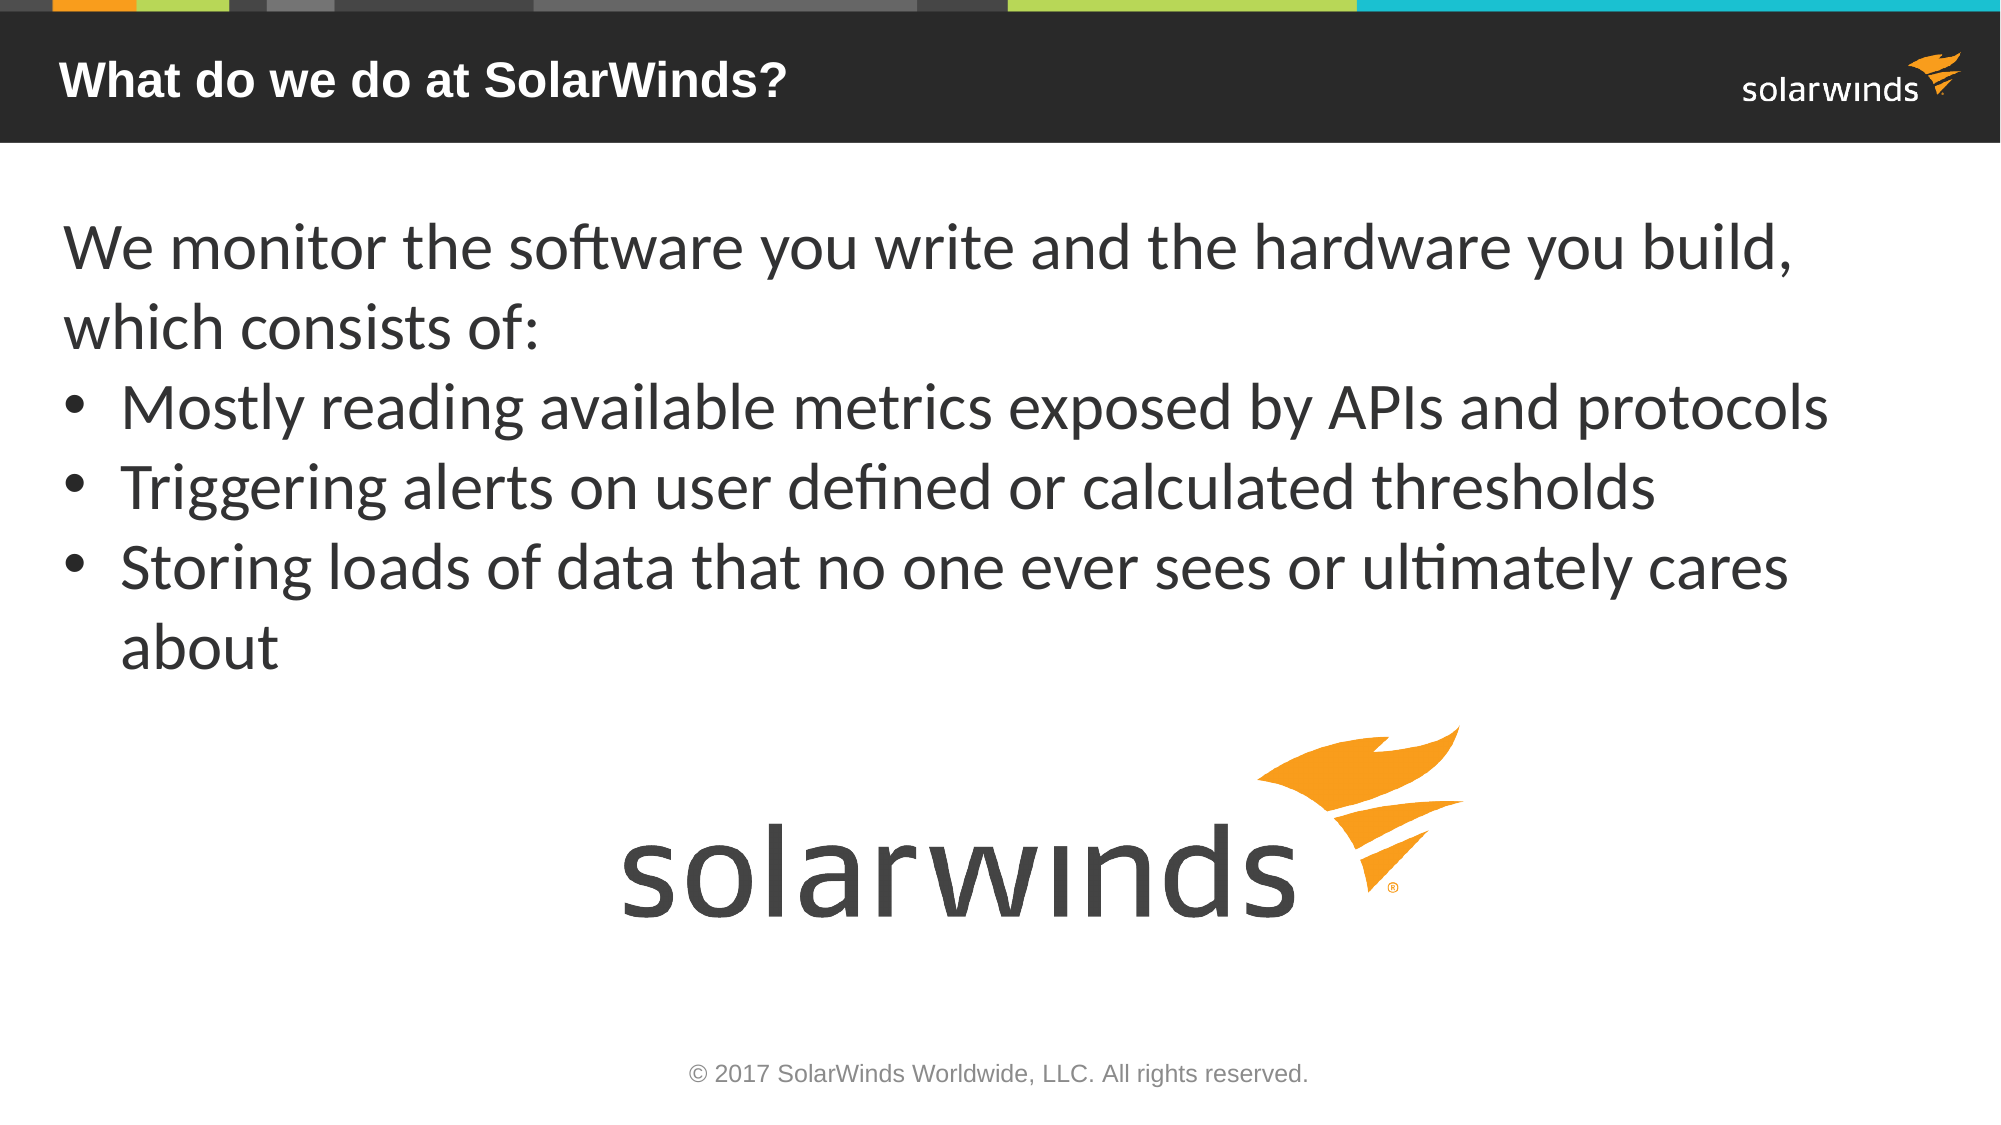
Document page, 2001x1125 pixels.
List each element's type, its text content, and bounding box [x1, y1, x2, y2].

picture [0, 0, 2001, 1125]
list We monitor the software you write and the hardware you build, which consists of: Mostly reading available metrics exposed by APIs and protocols Triggering alerts on user defined or calculated thresholds Storing loads of data that no one ever sees or ultimately cares about [48, 187, 1948, 1016]
title What do we do at SolarWinds? [43, 39, 1662, 124]
footer © 2017 SolarWinds Worldwide, LLC. All rights reserved. [662, 1042, 1338, 1103]
